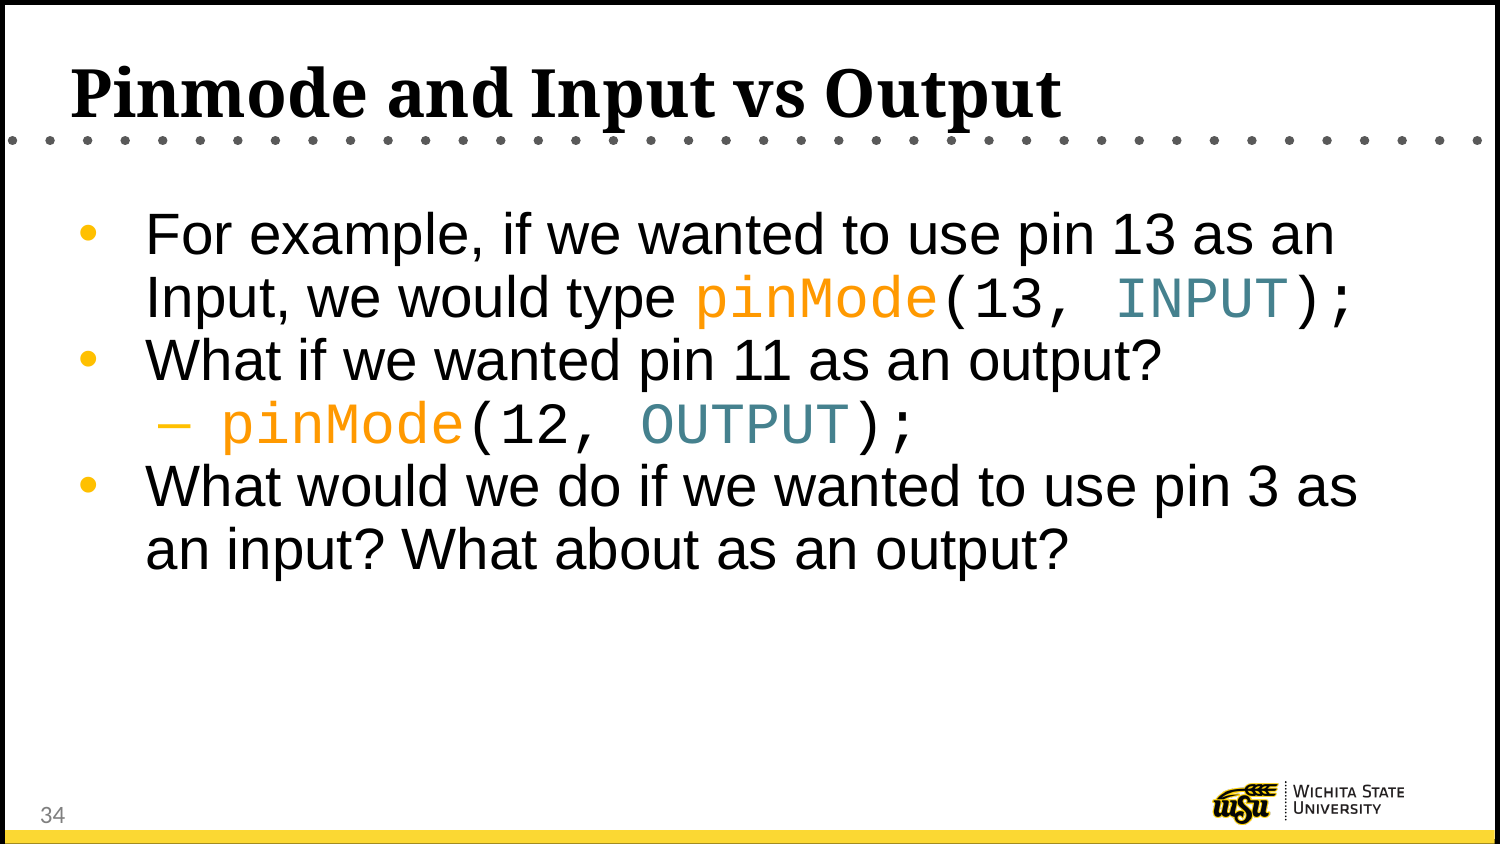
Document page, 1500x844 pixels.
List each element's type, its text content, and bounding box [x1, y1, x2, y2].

picture [1212, 781, 1404, 825]
title Pinmode and Input vs Output [55, 33, 1450, 138]
list For example, if we wanted to use pin 13 as an Input, we would type pinMode(13, INPUT); What if we wanted pin 11 as an output? pinMode(12, OUTPUT); What would we do if we wanted to use pin 3 as an input? What about as an output? [55, 196, 1406, 754]
